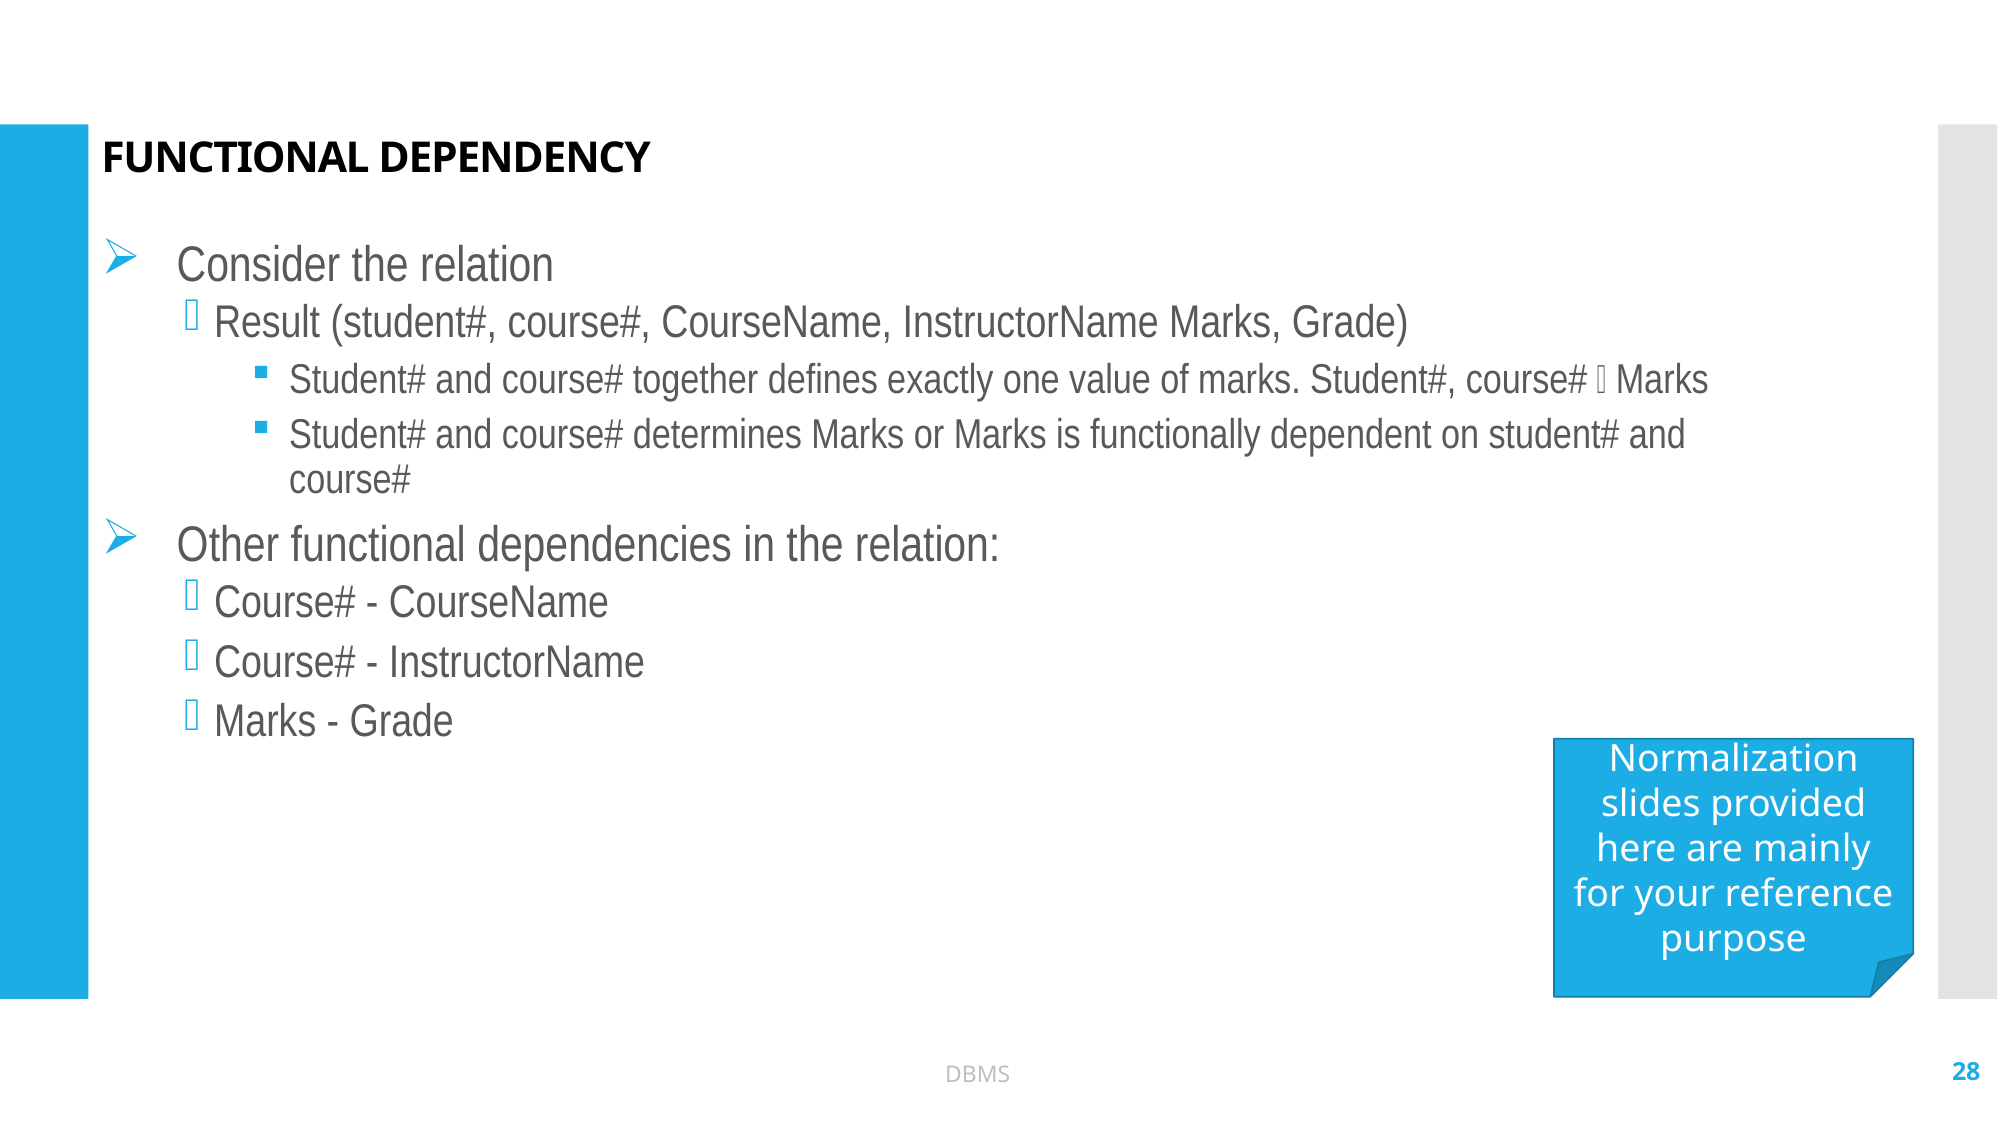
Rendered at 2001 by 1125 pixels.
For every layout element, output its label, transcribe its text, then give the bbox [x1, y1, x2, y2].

slide_number 28 [1744, 1042, 1996, 1103]
footer DBMS [493, 1045, 1463, 1106]
title FUNCTIONAL DEPENDENCY [86, 128, 1653, 189]
list Consider the relation Result (student#, course#, CourseName, InstructorName Marks, Grade) Student# and course# together defines exactly one value of marks. Student#, course#  Marks Student# and course# determines Marks or Marks is functionally dependent on student# and course# Other functional dependencies in the relation: Course# - CourseName Course# - InstructorName Marks - Grade [86, 231, 1830, 1036]
text_box Normalization slides provided here are mainly for your reference purpose [1553, 737, 1915, 998]
